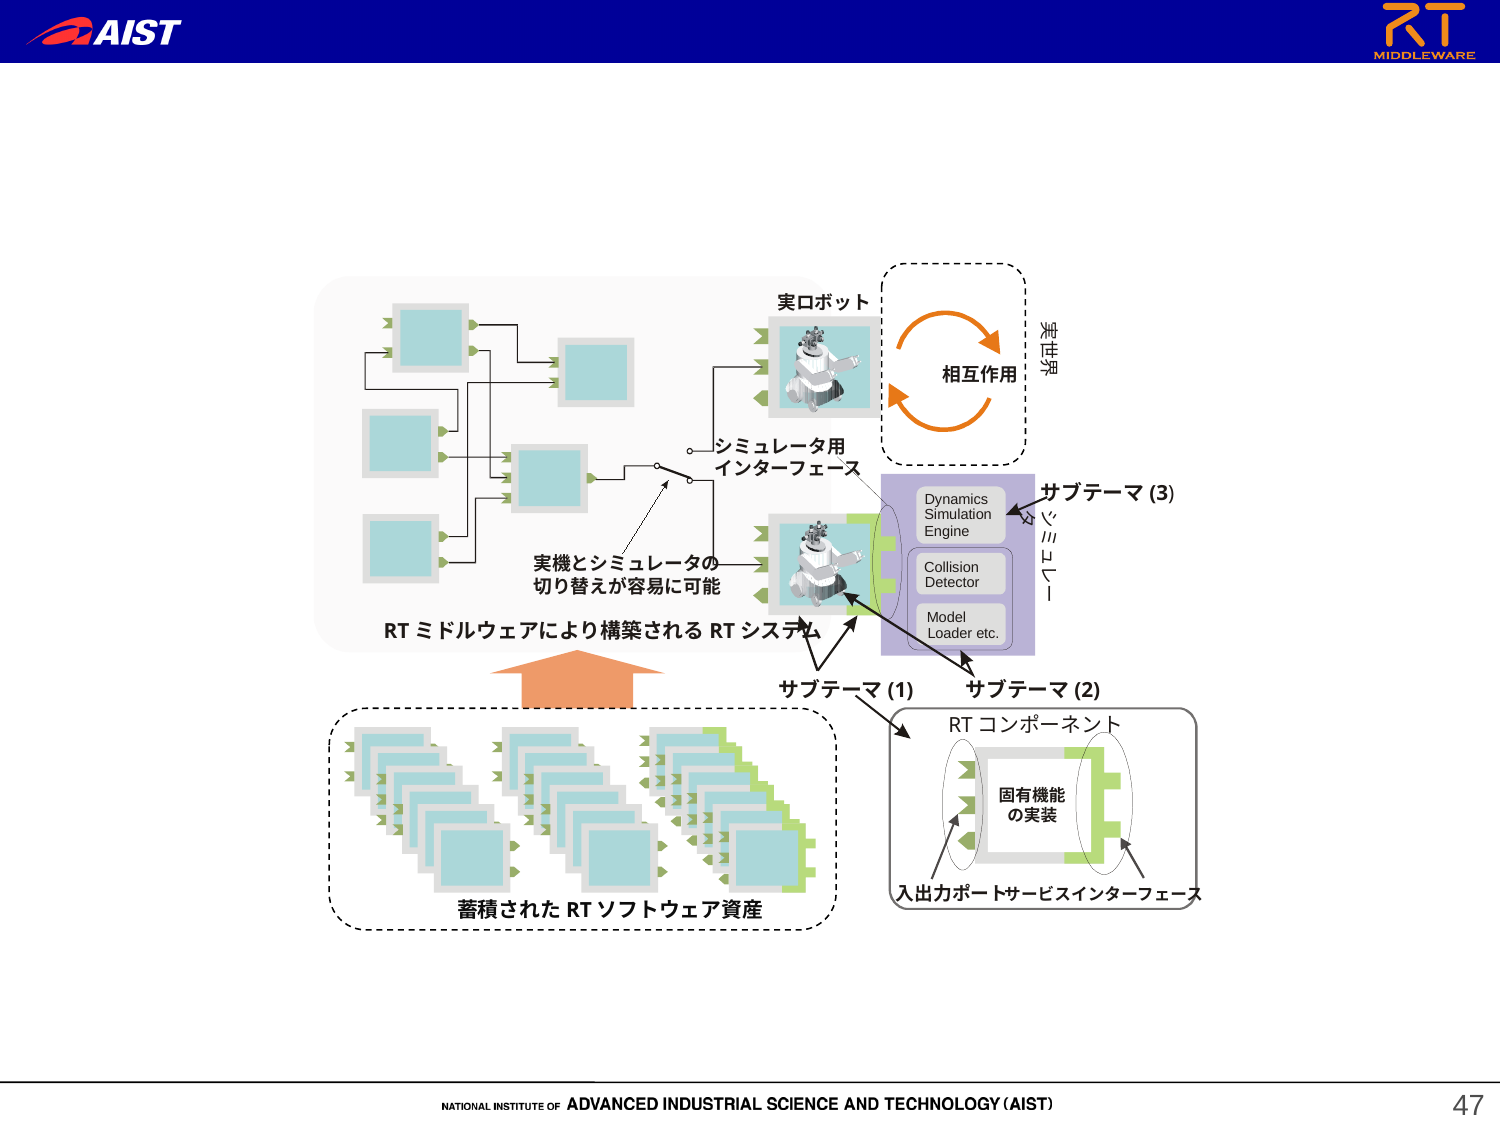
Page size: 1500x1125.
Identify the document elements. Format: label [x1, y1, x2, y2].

text_box [312, 261, 1204, 933]
picture [442, 1097, 1052, 1110]
slide_number [1149, 1078, 1500, 1125]
picture [0, 0, 1500, 63]
